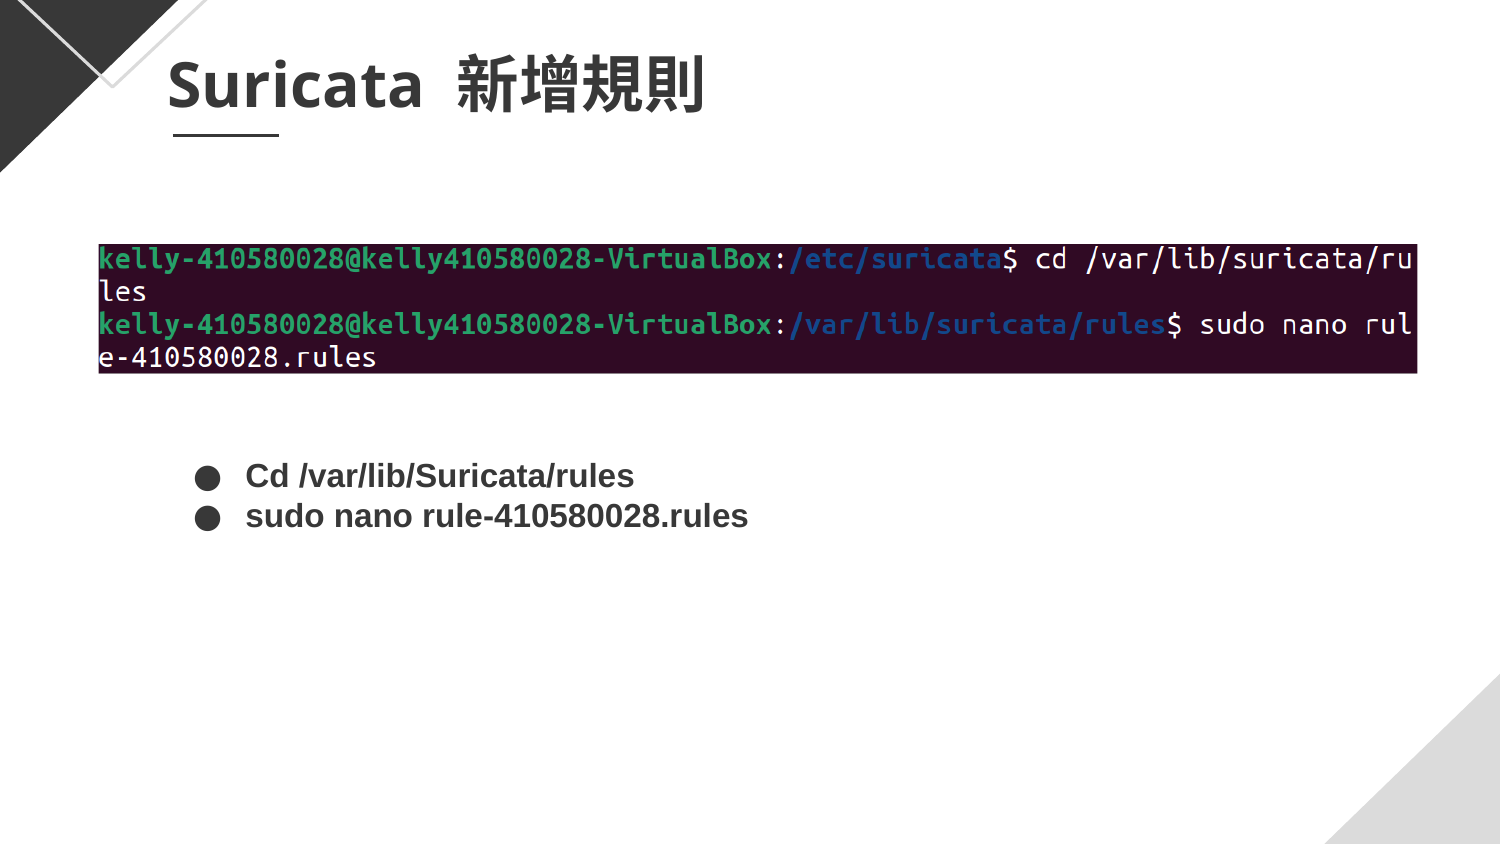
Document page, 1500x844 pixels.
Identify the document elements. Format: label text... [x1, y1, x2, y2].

title Suricata 新增規則 [152, 30, 1418, 117]
picture [98, 244, 1418, 375]
list Cd /var/lib/Suricata/rules sudo nano rule-410580028.rules [155, 439, 1023, 569]
